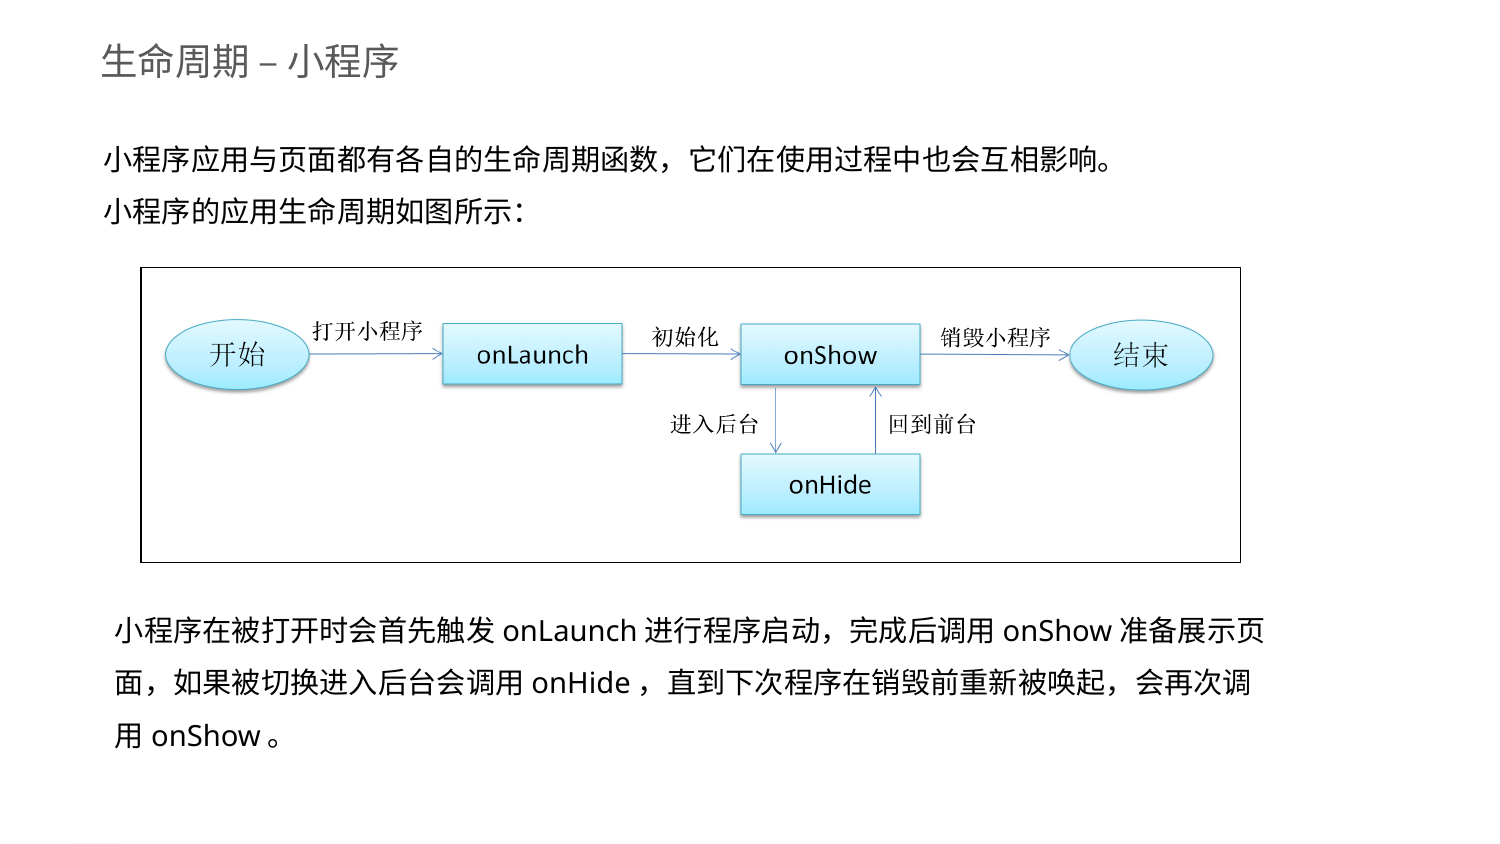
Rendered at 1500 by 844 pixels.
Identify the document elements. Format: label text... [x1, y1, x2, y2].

text_box 小程序应用与页面都有各自的生命周期函数，它们在使用过程中也会互相影响。 小程序的应用生命周期如图所示： [88, 116, 1436, 237]
picture [141, 267, 1241, 562]
text_box 生命周期 – 小程序 [100, 28, 1353, 92]
text_box 小程序在被打开时会首先触发onLaunch进行程序启动，完成后调用onShow准备展示页面，如果被切换进入后台会调用onHide，直到下次程序在销毁前重新被唤起，会再次调用onShow。 [100, 587, 1282, 790]
